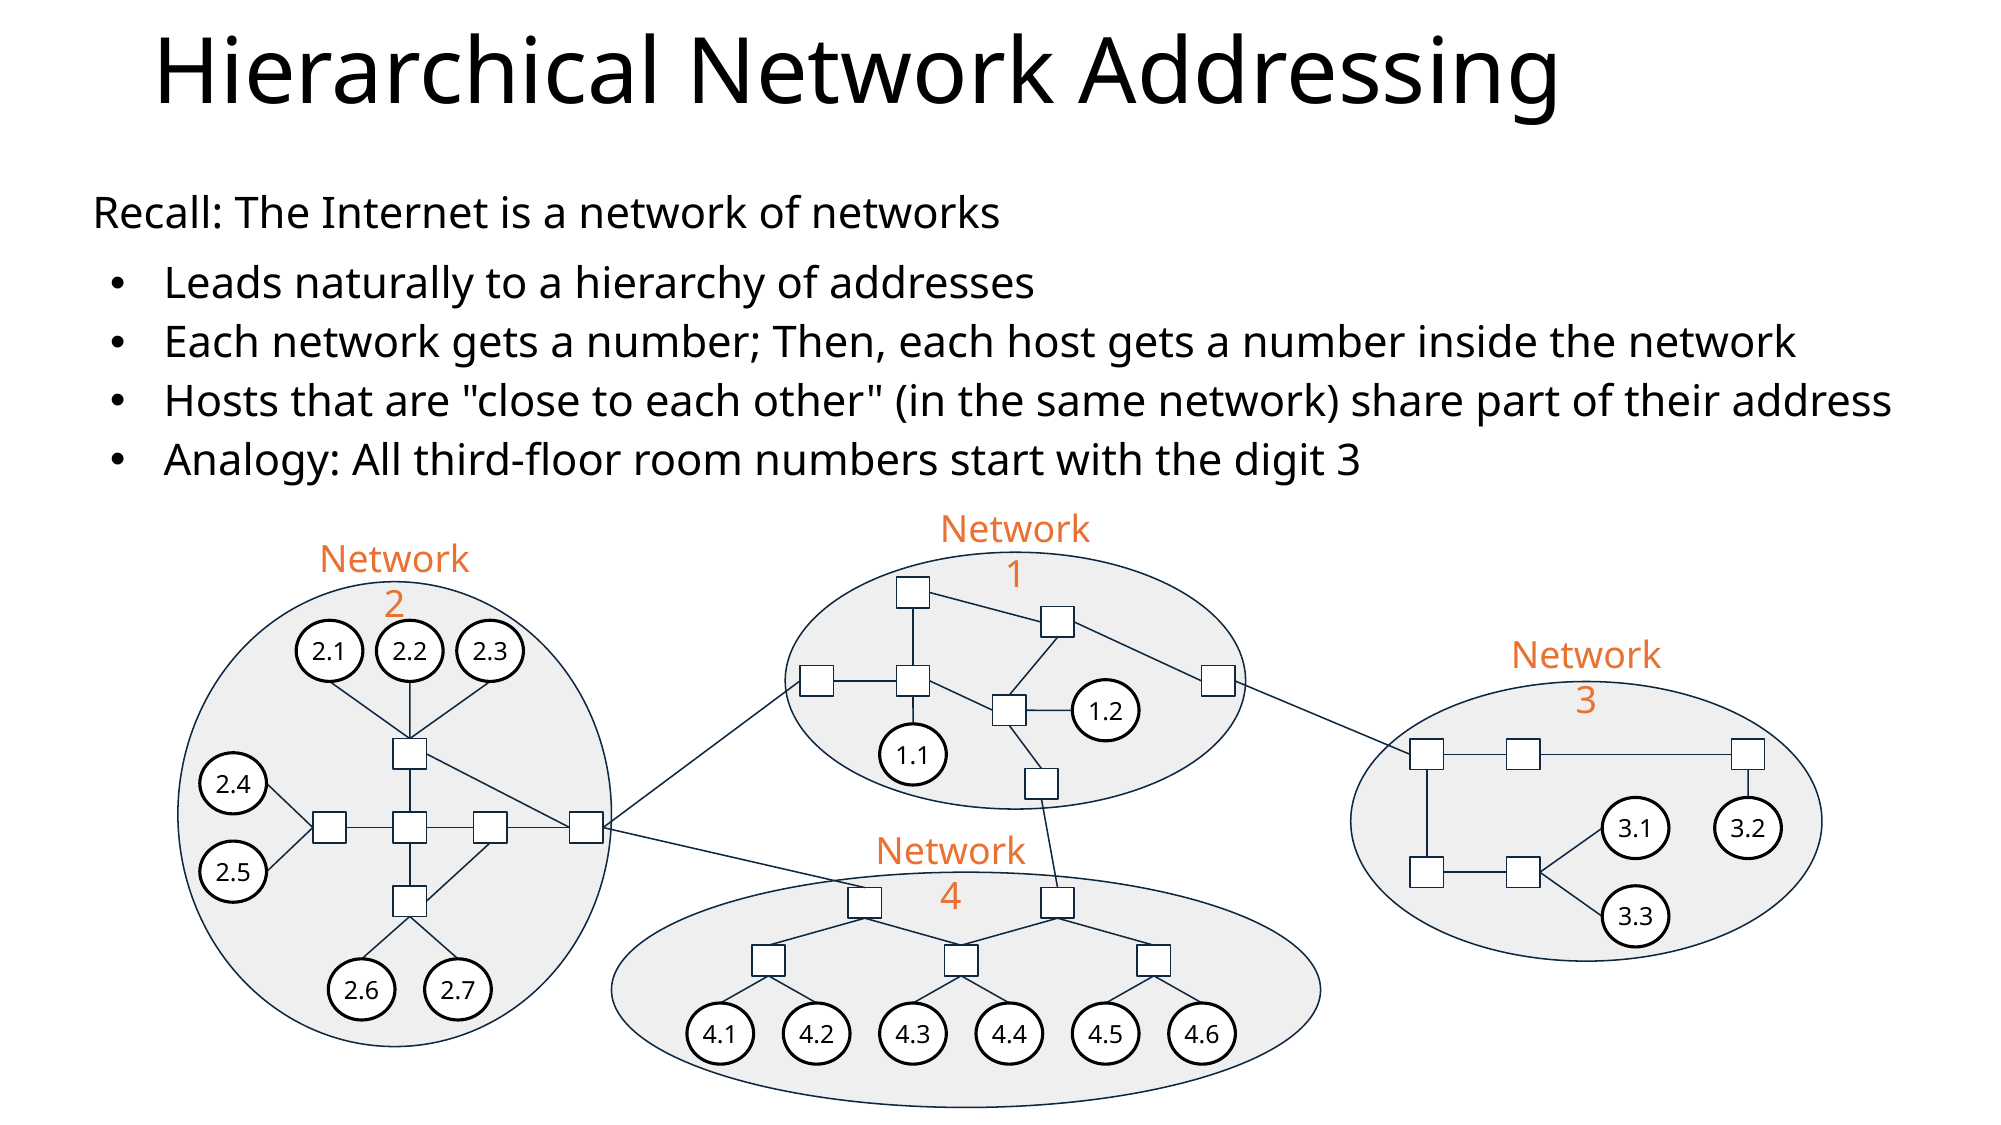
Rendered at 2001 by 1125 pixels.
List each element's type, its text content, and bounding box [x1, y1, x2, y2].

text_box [177, 504, 1823, 1108]
list Recall: The Internet is a network of networks Leads naturally to a hierarchy of addresses Each network gets a number; Then, each host gets a number inside the network Hosts that are "close to each other" (in the same network) share part of their address Analogy: All third-floor room numbers start with the digit 3 [77, 183, 1923, 502]
title Hierarchical Network Addressing [137, 0, 1863, 147]
